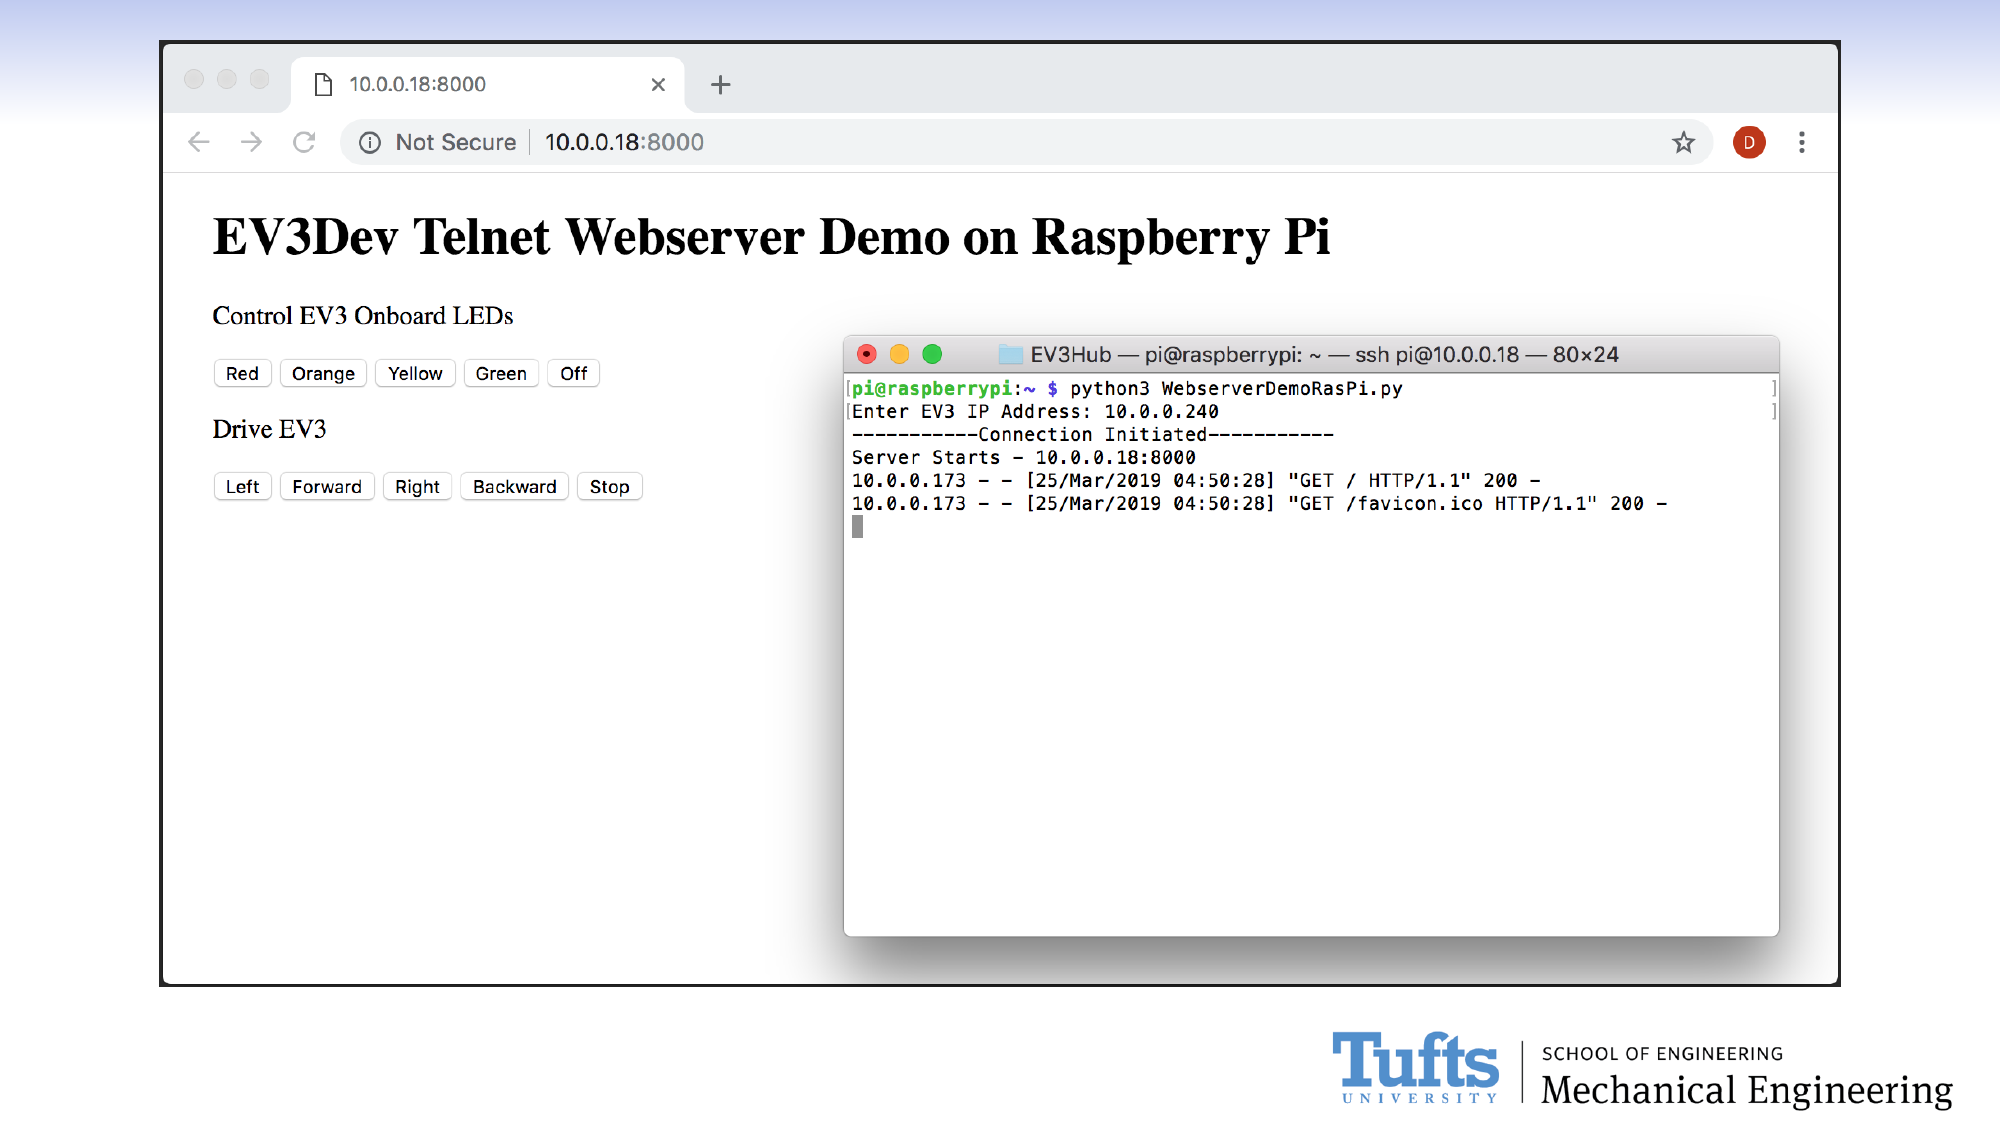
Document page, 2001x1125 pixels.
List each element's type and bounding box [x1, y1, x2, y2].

picture [159, 40, 1841, 987]
picture [1332, 1031, 1954, 1111]
